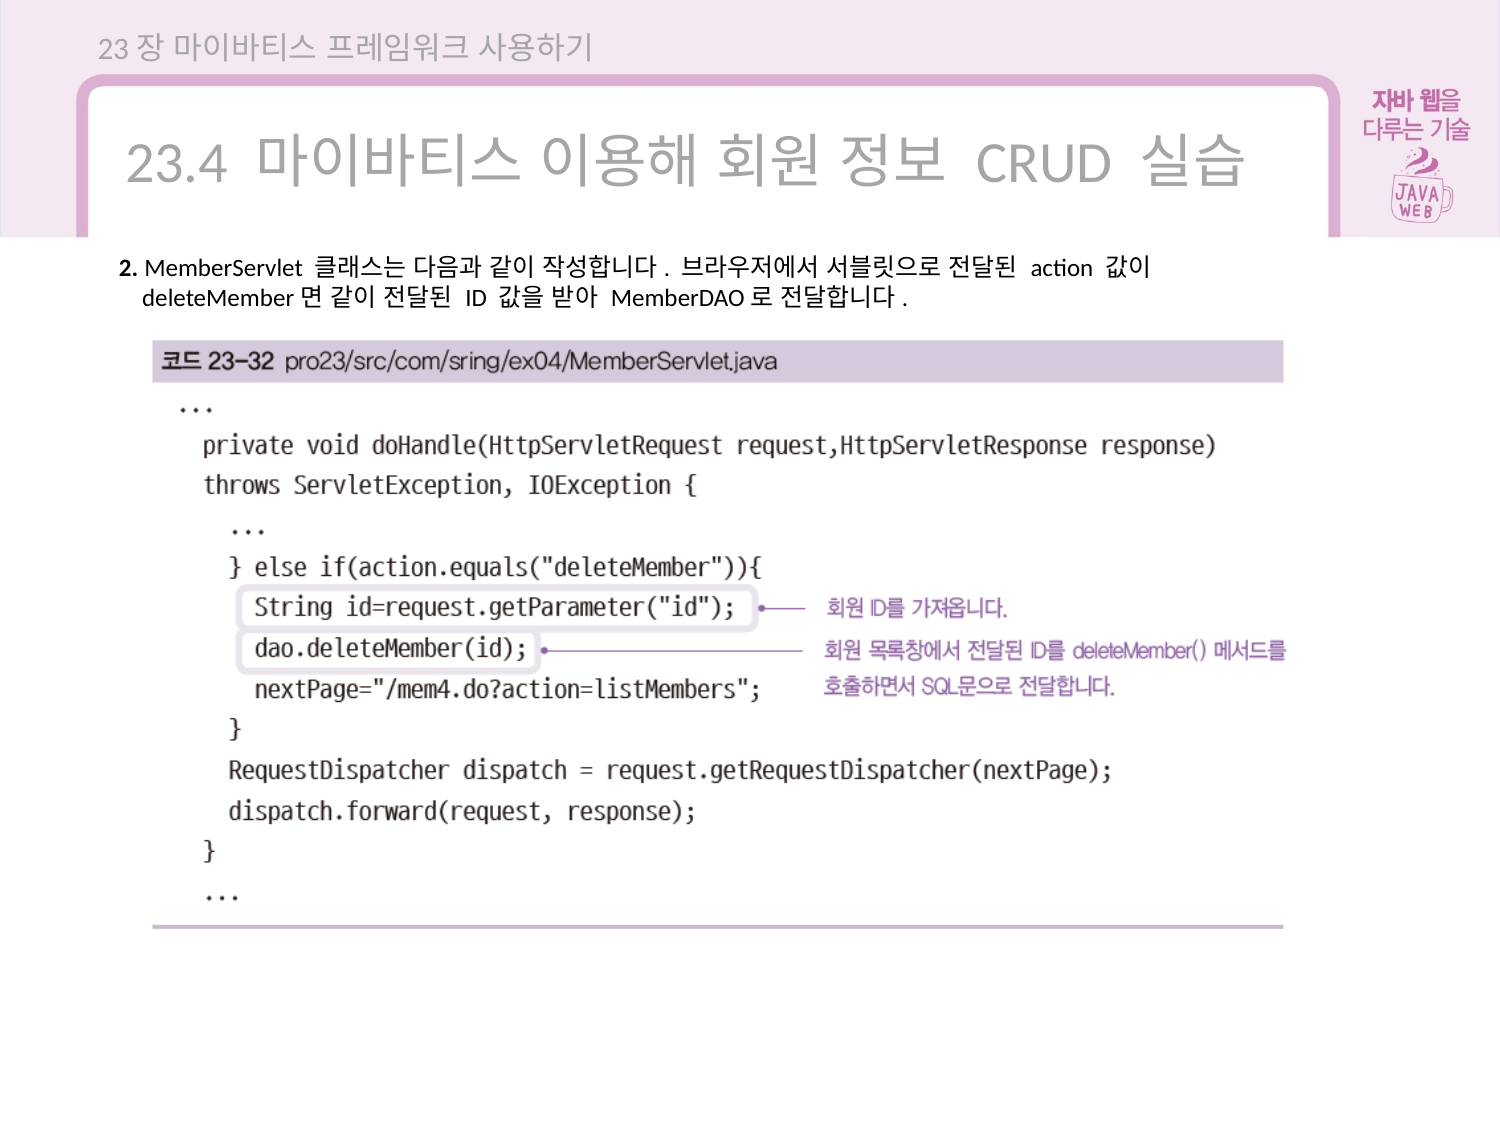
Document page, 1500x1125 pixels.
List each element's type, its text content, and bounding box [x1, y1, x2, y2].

picture [0, 0, 1500, 1125]
text_box 2. MemberServlet 클래스는 다음과 같이 작성합니다. 브라우저에서 서블릿으로 전달된 action 값이 deleteMember면 같이 전달된 ID 값을 받아 MemberDAO로 전달합니다. [104, 244, 1331, 320]
text_box 23장 마이바티스 프레임워크 사용하기 [82, 0, 1133, 74]
text_box 23.4 마이바티스 이용해 회원 정보 CRUD 실습 [104, 116, 1268, 202]
